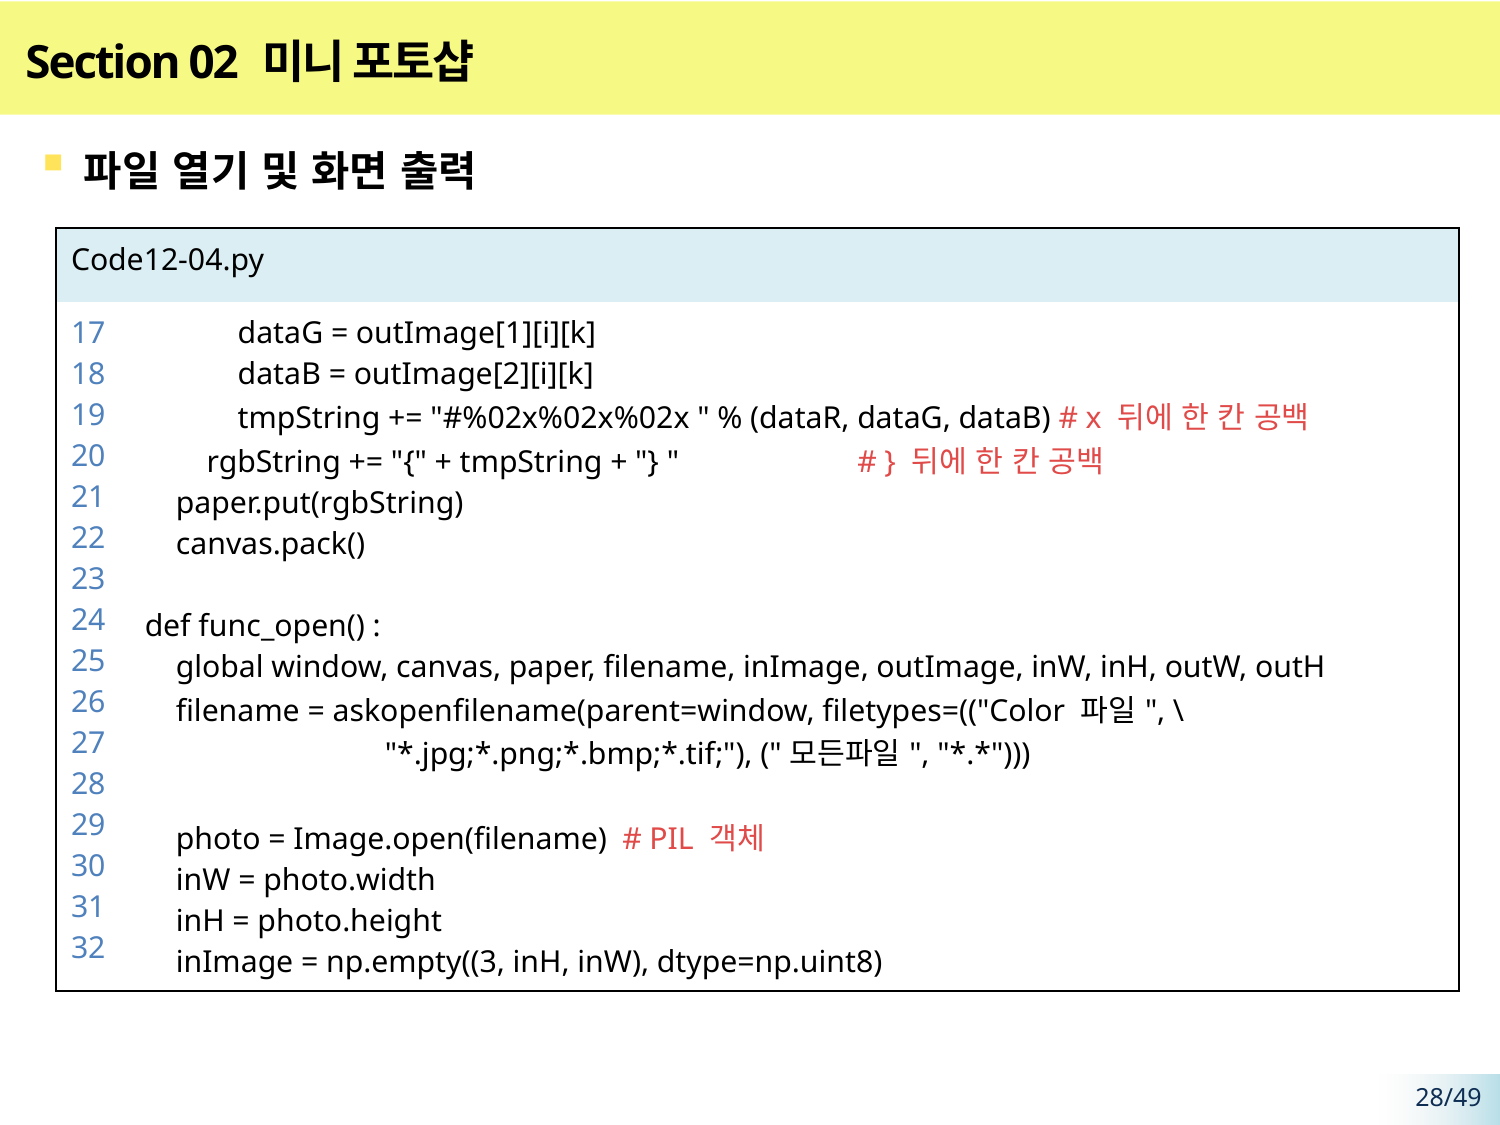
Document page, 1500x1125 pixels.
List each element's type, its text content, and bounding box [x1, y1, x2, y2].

list 파일 열기 및 화면 출력 [10, 126, 1481, 1057]
table_cell dataG = outImage[1][i][k] dataB = outImage[2][i][k] tmpString += "#%02x%02x%02x " % (dataR, dataG, dataB) # x 뒤에 한 칸 공백 rgbString += "{" + tmpString + "} " # } 뒤에 한 칸 공백 paper.put(rgbString) canvas.pack() def func_open() : global window, canvas, paper, filename, inImage, outImage, inW, inH, outW, outH filename = askopenfilename(parent=window, filetypes=(("Color 파일", \ "*.jpg;*.png;*.bmp;*.tif;"), ("모든파일", "*.*"))) photo = Image.open(filename) # PIL 객체 inW = photo.width inH = photo.height inImage = np.empty((3, inH, inW), dtype=np.uint8) [130, 302, 1458, 990]
title Section 02 미니 포토샵 [10, 21, 1288, 99]
table_cell 17 18 19 20 21 22 23 24 25 26 27 28 29 30 31 32 [57, 302, 130, 990]
table_header Code12-04.py [57, 229, 1458, 302]
